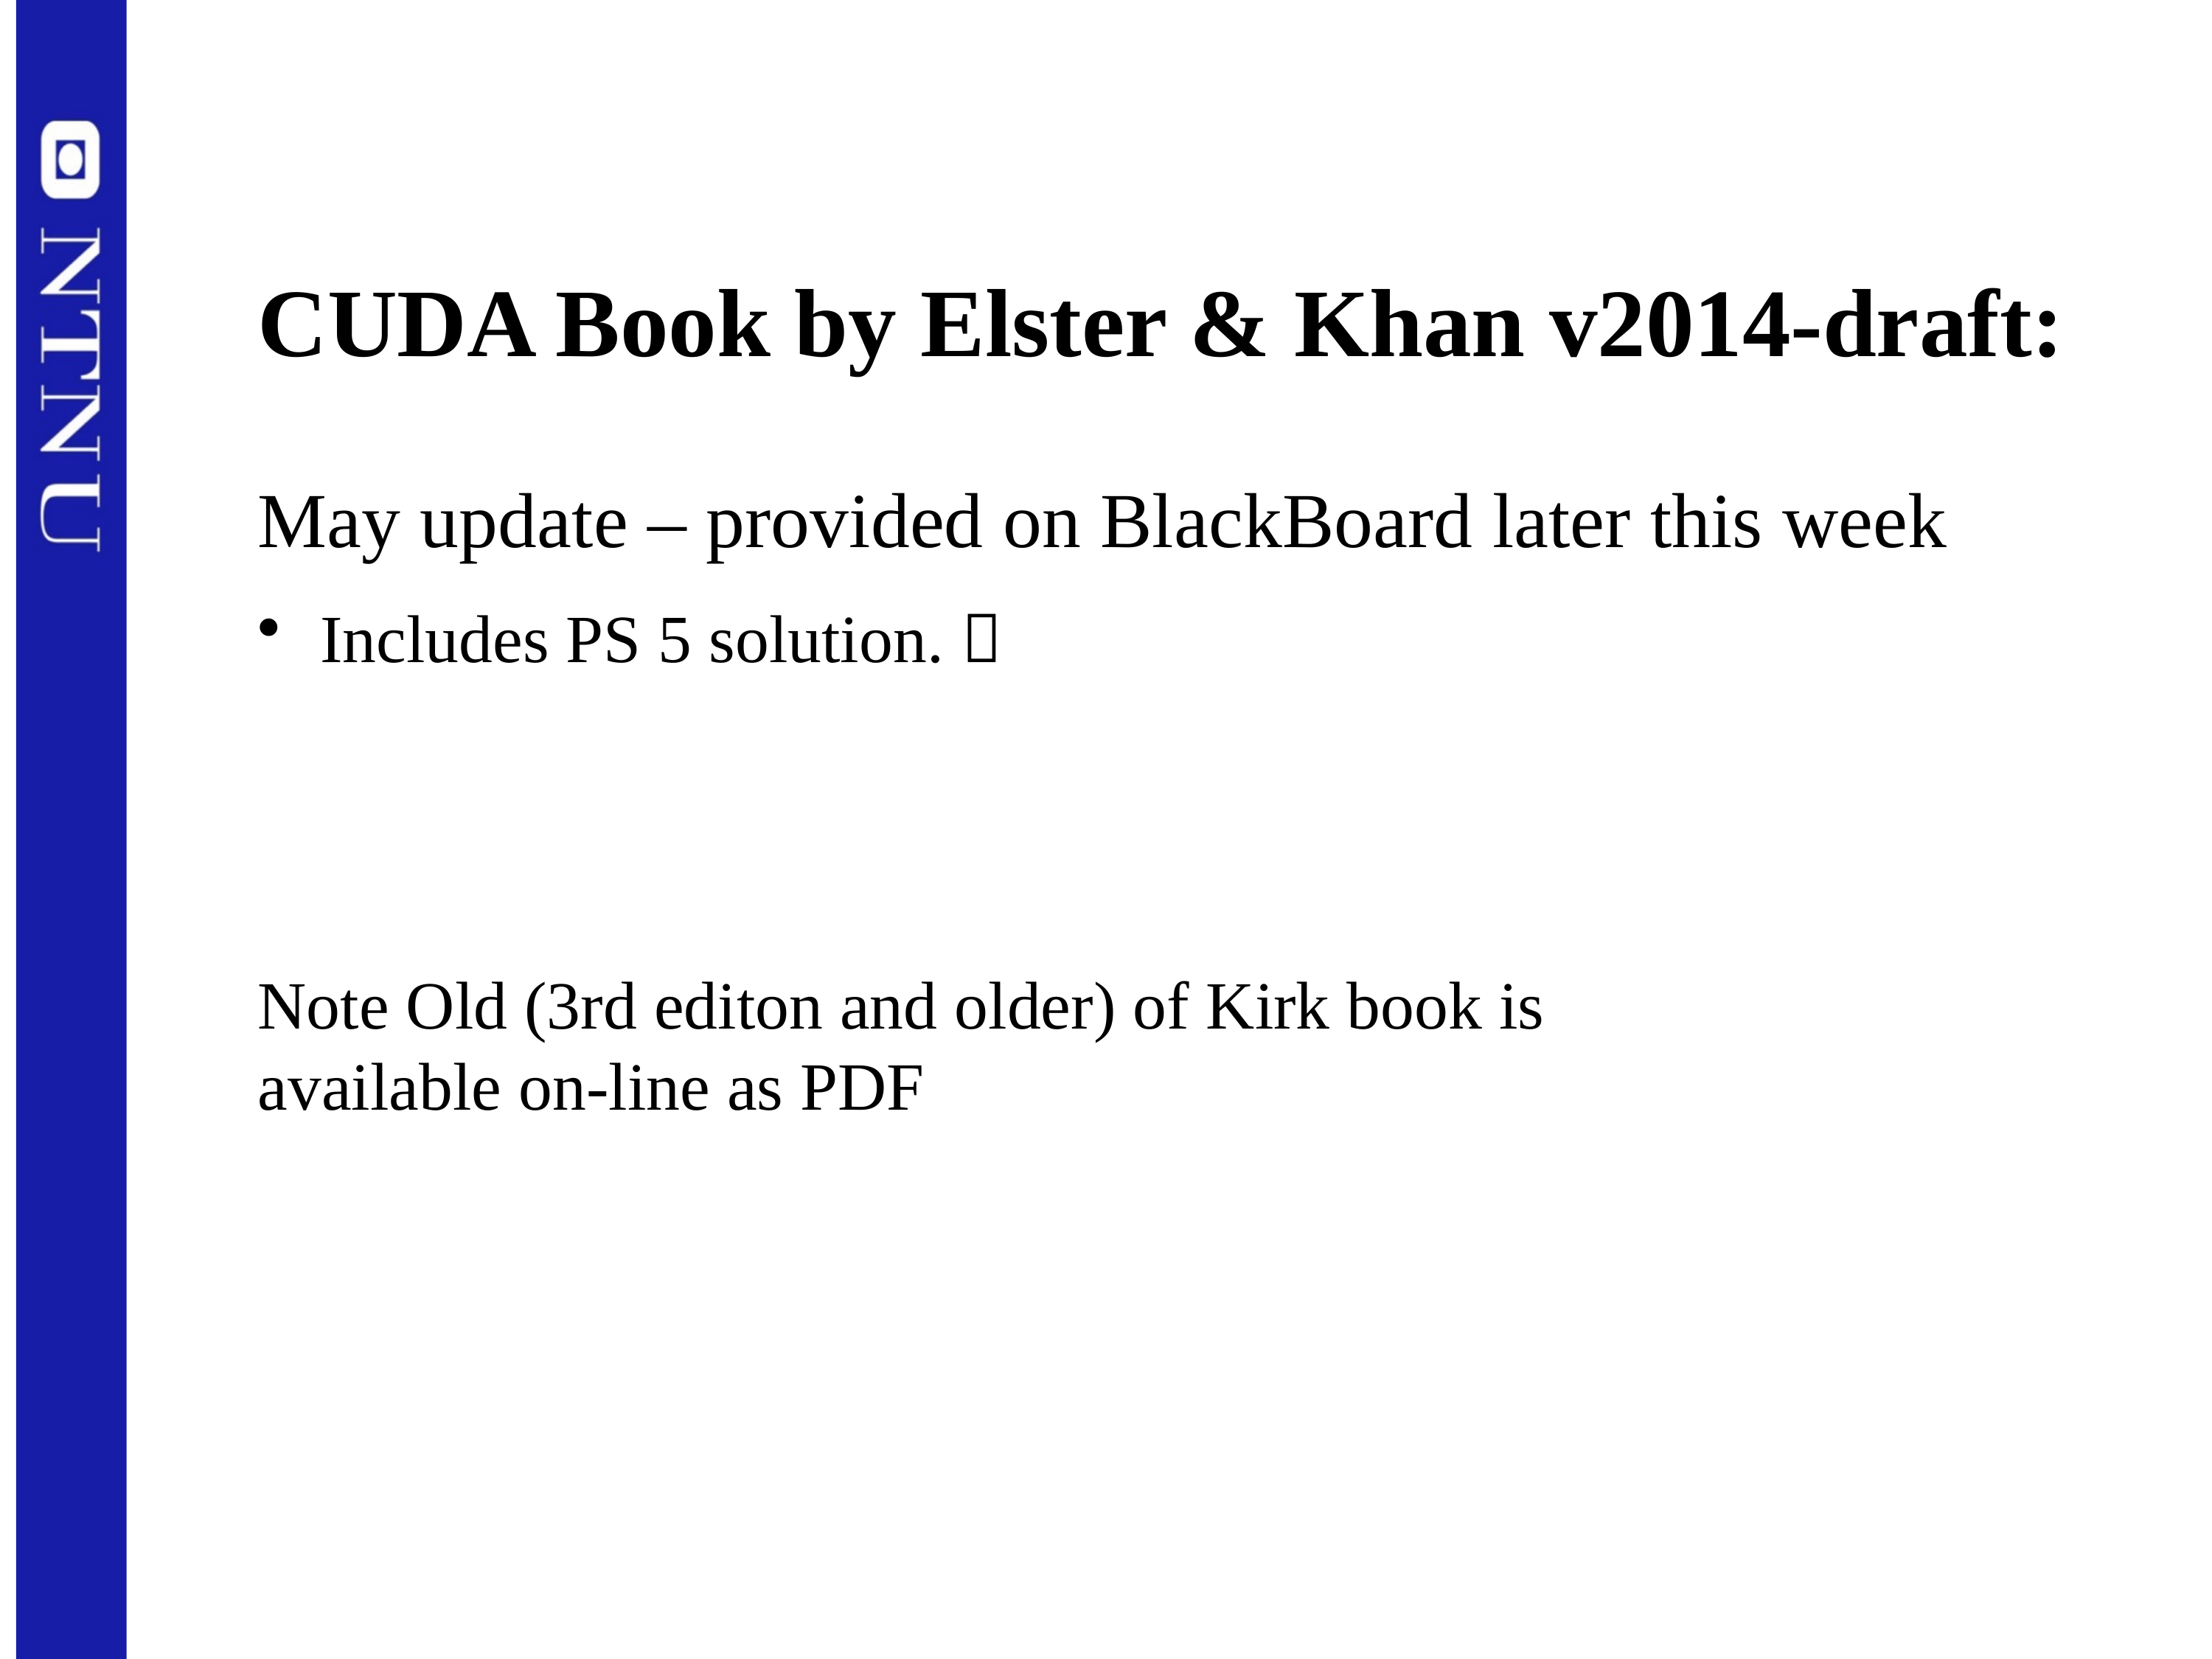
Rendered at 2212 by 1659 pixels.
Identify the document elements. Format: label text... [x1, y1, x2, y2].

list Includes PS 5 solution.  Note Old (3rd editon and older) of Kirk book is available on-line as PDF [246, 582, 1767, 1581]
title CUDA Book by Elster & Khan v2014-draft: May update – provided on BlackBoard later this week [246, 244, 2090, 579]
picture [15, 0, 127, 1659]
